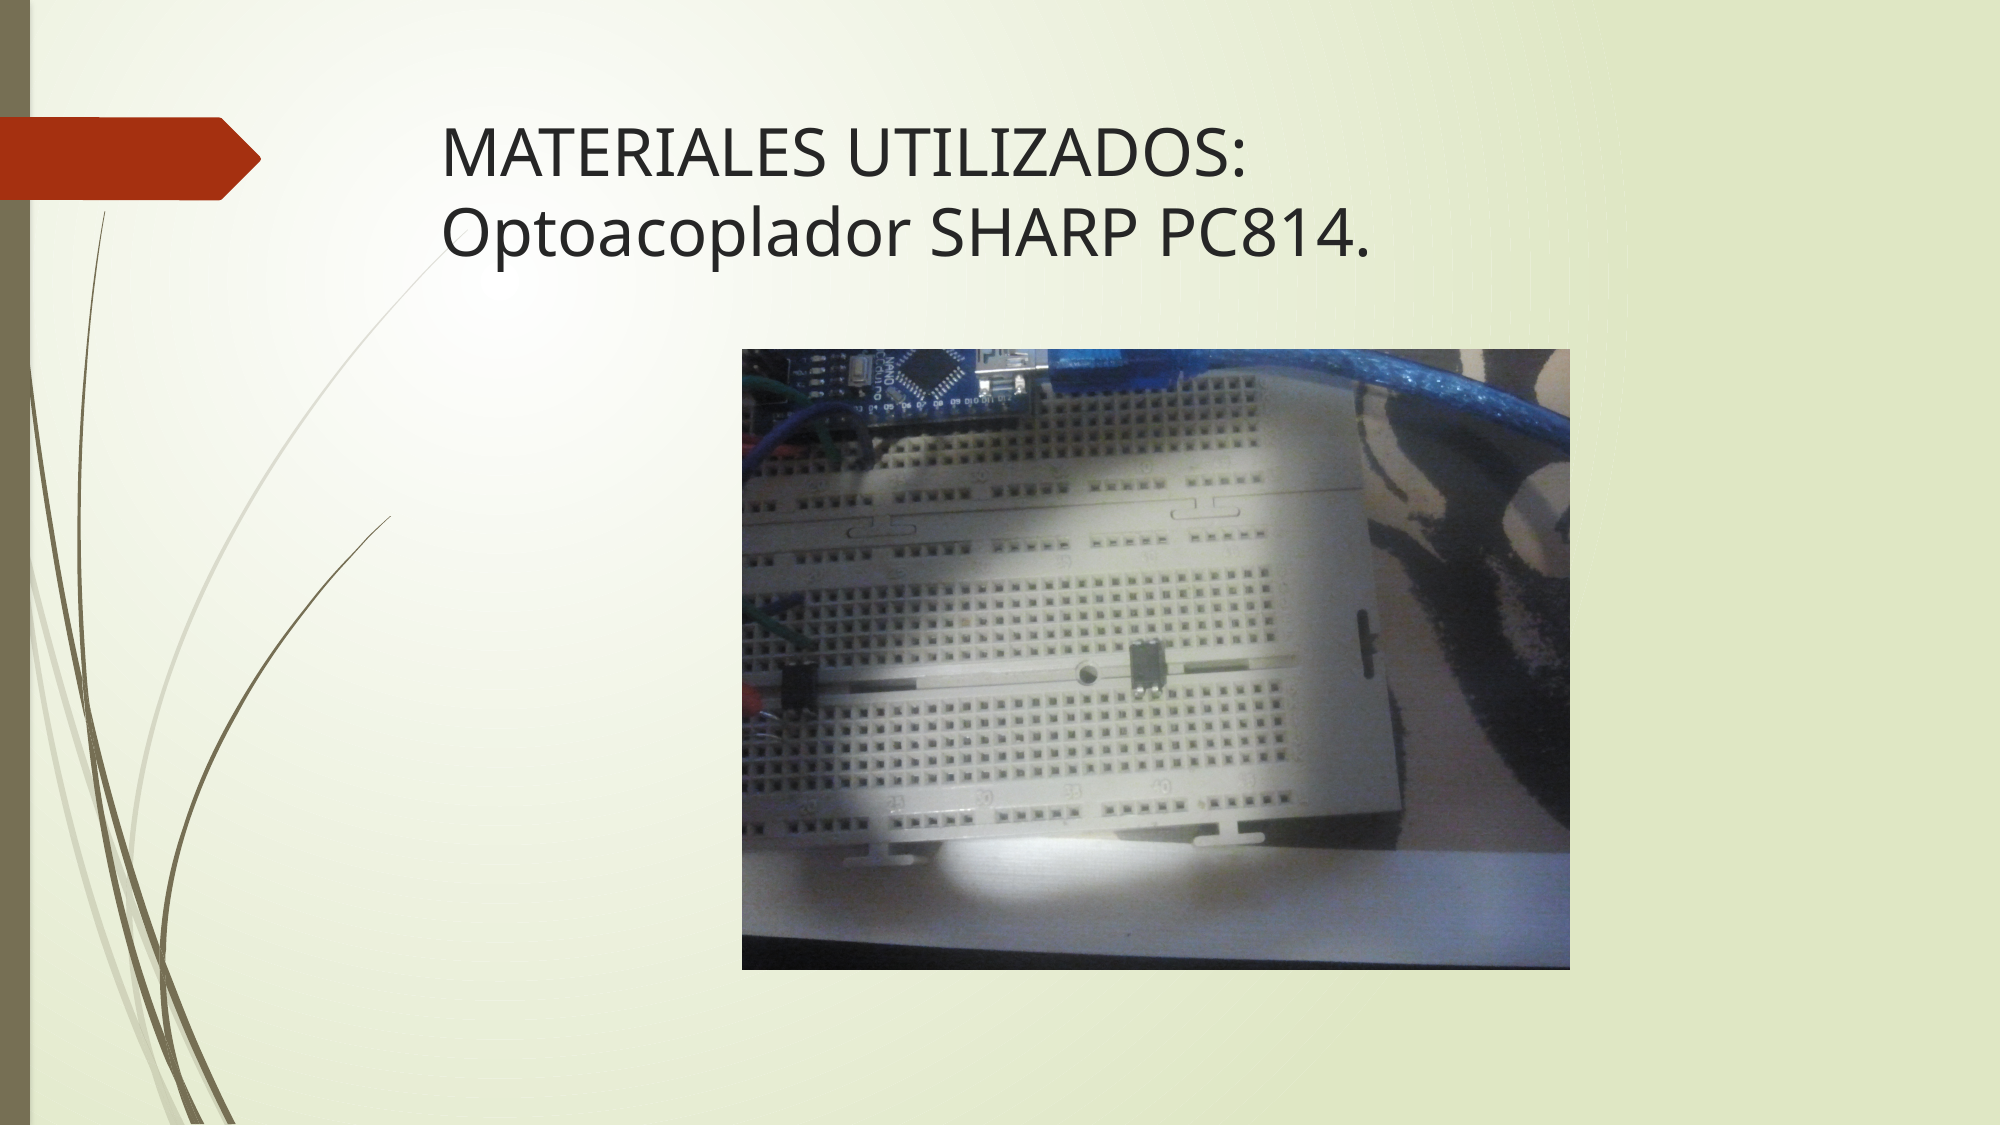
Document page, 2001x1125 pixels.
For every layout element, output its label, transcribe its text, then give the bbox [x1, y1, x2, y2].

title MATERIALES UTILIZADOS: Optoacoplador SHARP PC814. [425, 102, 1888, 313]
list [742, 349, 1570, 971]
